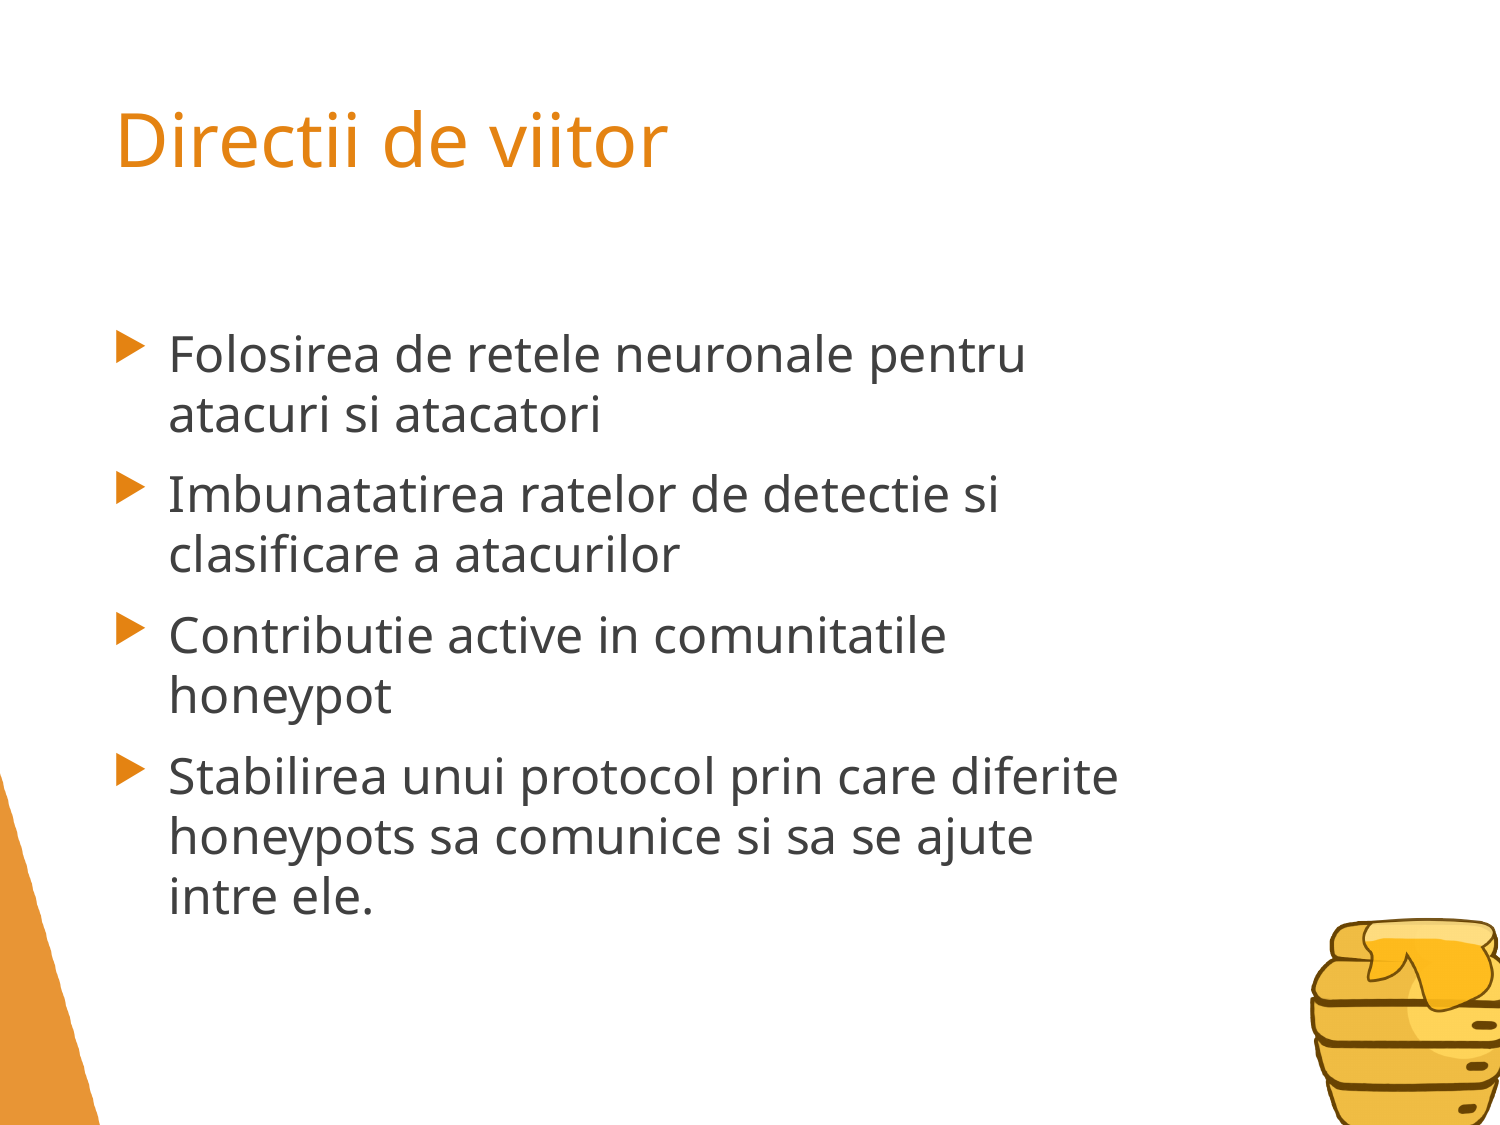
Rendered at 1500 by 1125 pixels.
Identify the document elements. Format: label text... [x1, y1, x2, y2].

picture [1271, 875, 1500, 1125]
title Directii de viitor [99, 85, 1142, 302]
list Folosirea de retele neuronale pentru atacuri si atacatori Imbunatatirea ratelor de detectie si clasificare a atacurilor Contributie active in comunitatile honeypot Stabilirea unui protocol prin care diferite honeypots sa comunice si sa se ajute intre ele. [97, 314, 1139, 952]
picture [0, 762, 113, 1125]
